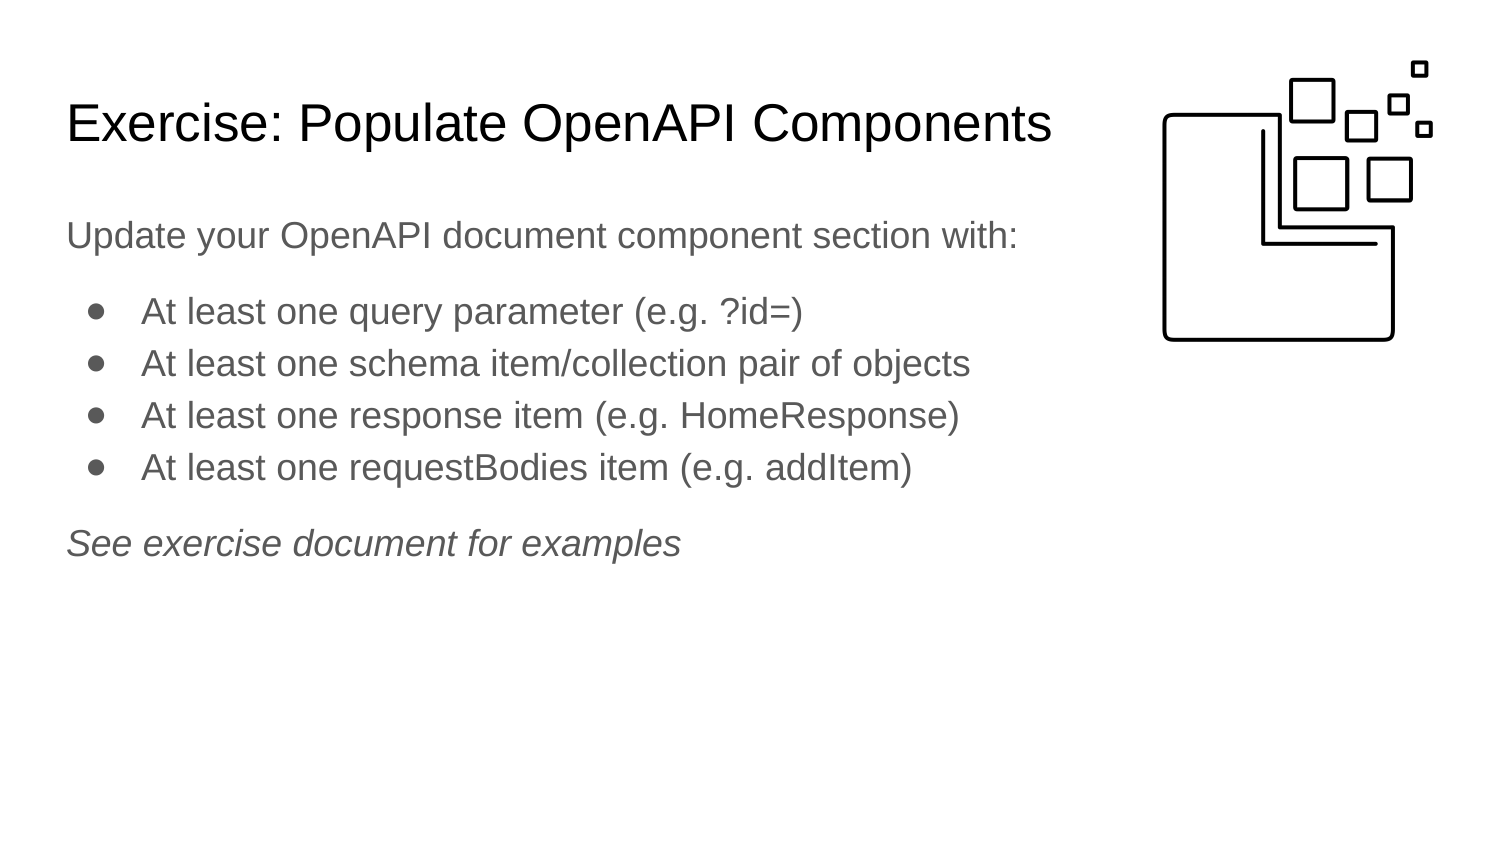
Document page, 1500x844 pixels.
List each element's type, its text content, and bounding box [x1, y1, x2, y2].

picture [1145, 49, 1450, 354]
list Update your OpenAPI document component section with: At least one query parameter (e.g. ?id=) At least one schema item/collection pair of objects At least one response item (e.g. HomeResponse) At least one requestBodies item (e.g. addItem) See exercise document for examples [51, 189, 1449, 750]
title Exercise: Populate OpenAPI Components [51, 72, 1140, 167]
